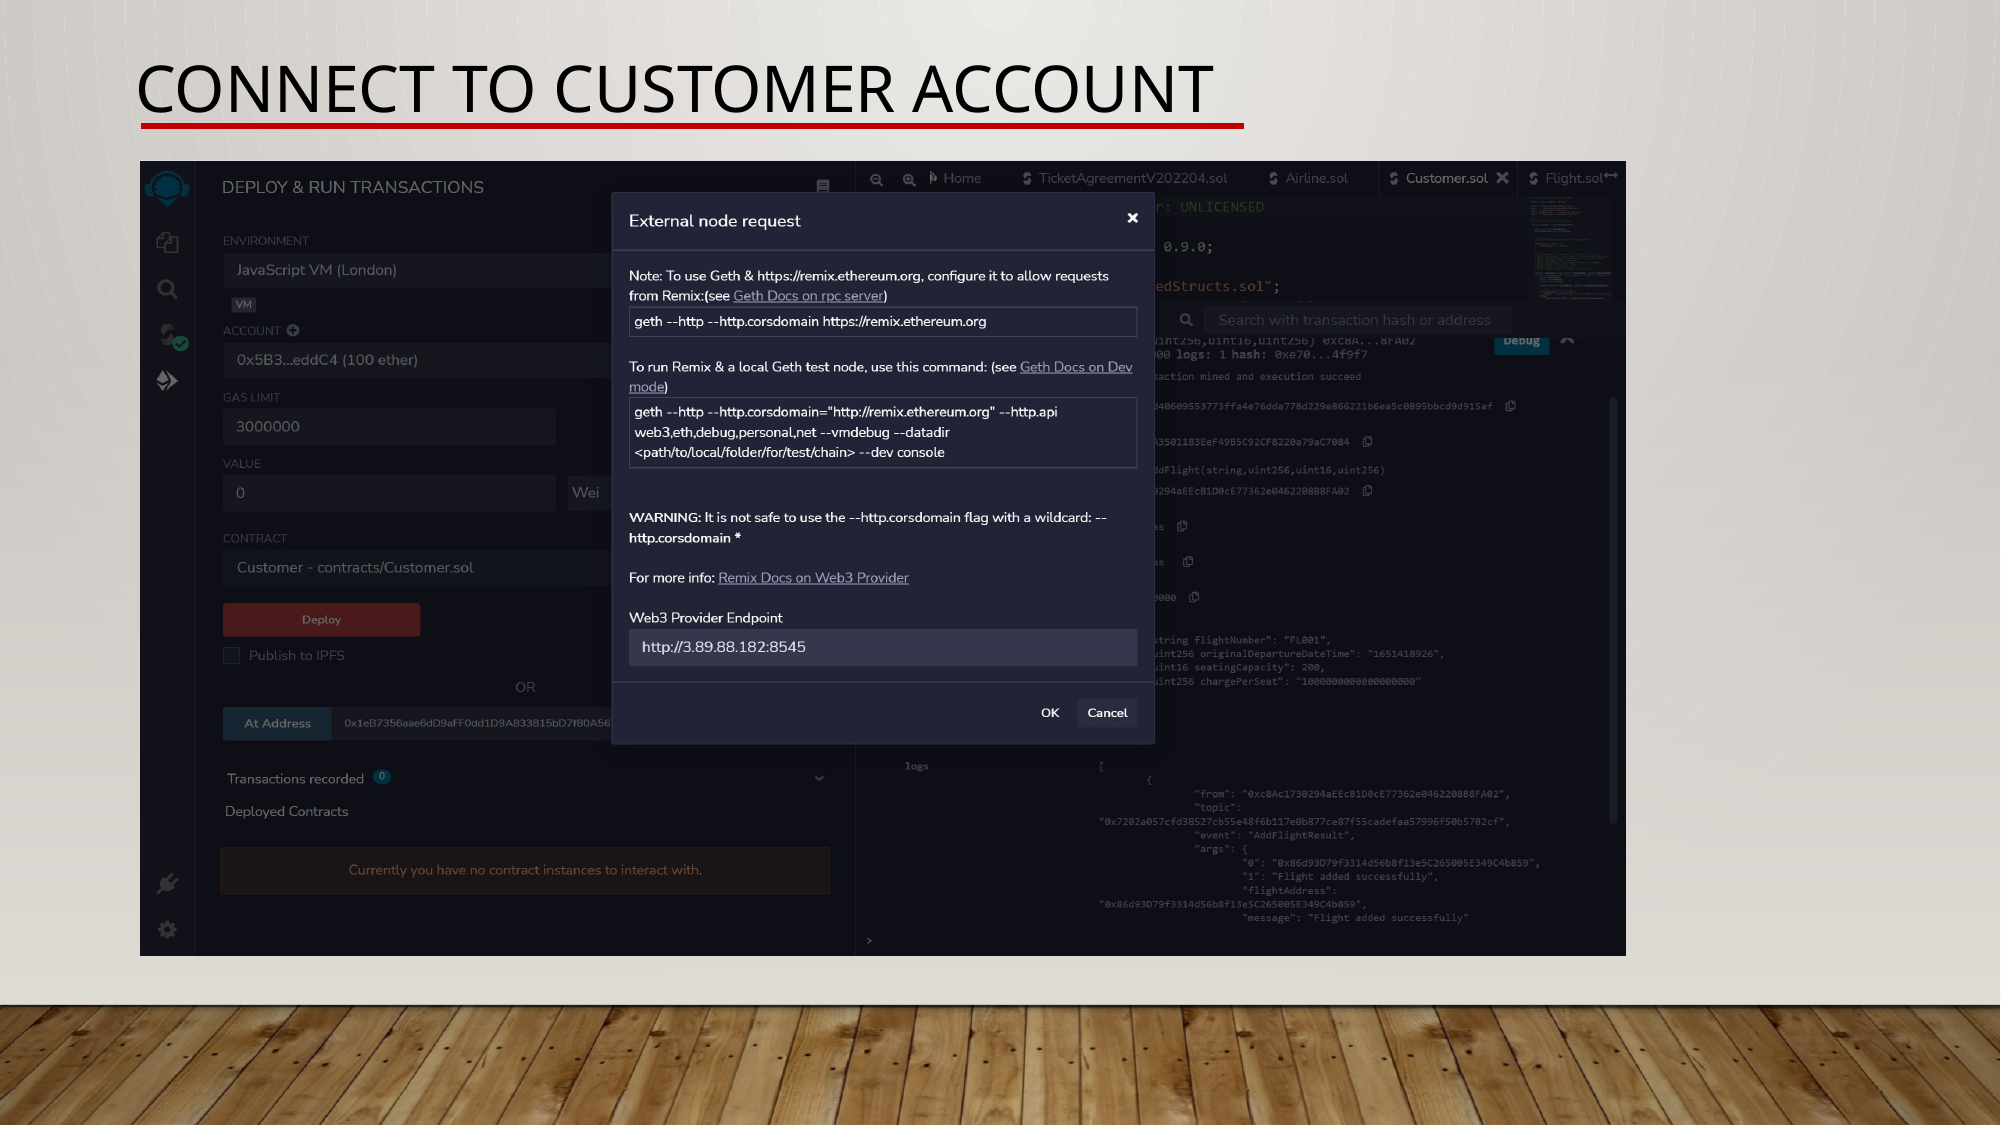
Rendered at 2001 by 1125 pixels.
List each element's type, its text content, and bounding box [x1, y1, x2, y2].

text_box CONNECT TO CUSTOMER ACCOUNT [103, 40, 1684, 210]
picture [140, 160, 1626, 956]
picture [0, 1005, 2000, 1125]
